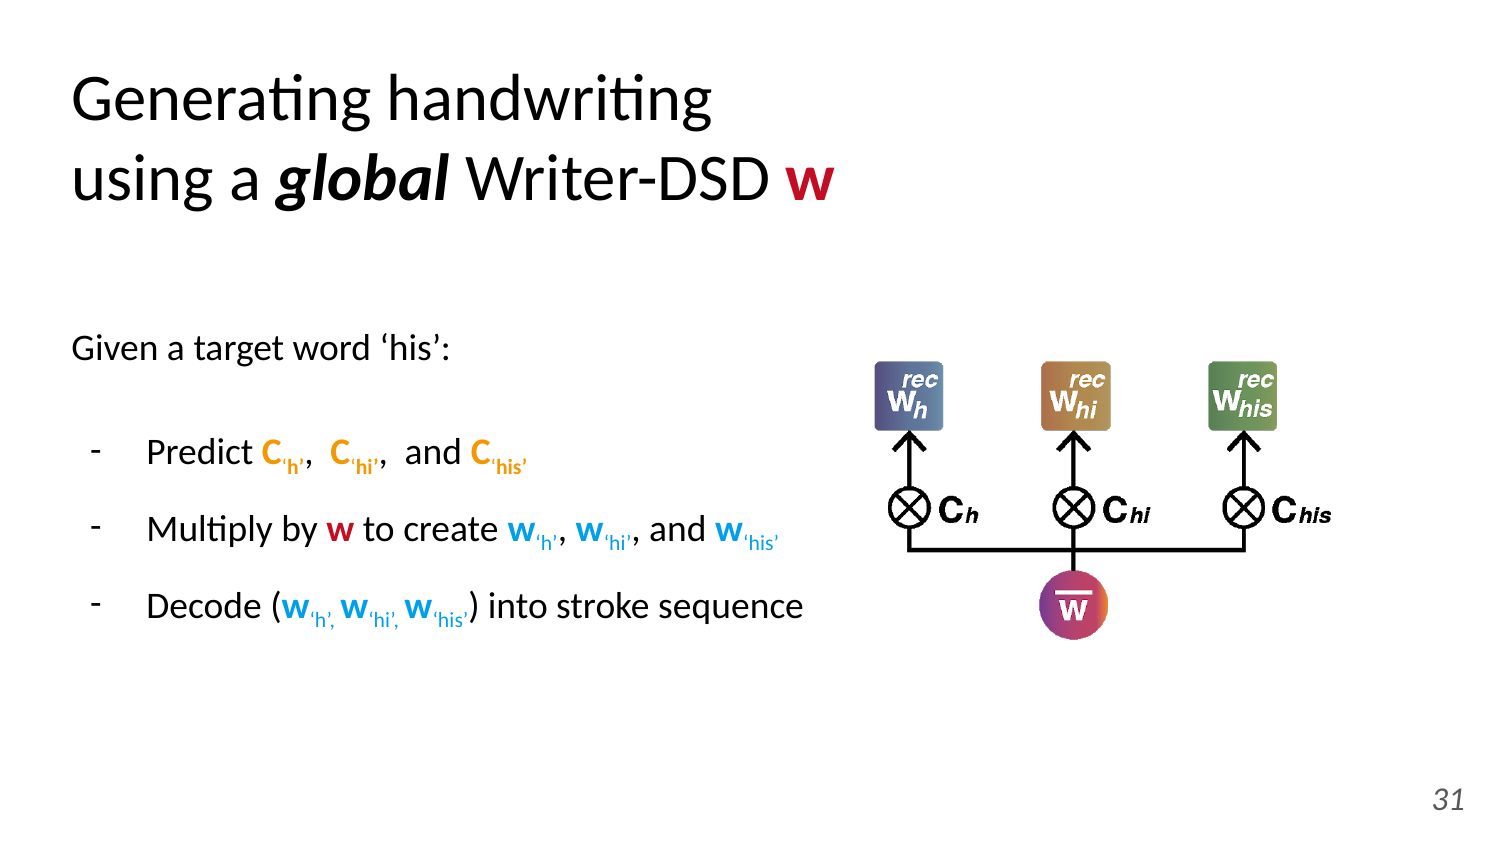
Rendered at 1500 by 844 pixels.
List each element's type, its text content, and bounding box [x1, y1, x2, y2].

picture [874, 340, 1337, 648]
title Generating handwriting using a global Writer-DSD w [56, 38, 1455, 133]
list Given a target word ‘his’: Predict C‘h’, C‘hi’, and C‘his’ Multiply by w to create w‘h’, w‘hi’, and w‘his’ Decode (w‘h’, w‘hi’, w‘his’) into stroke sequence [56, 285, 828, 760]
slide_number ‹#› [1389, 764, 1480, 830]
